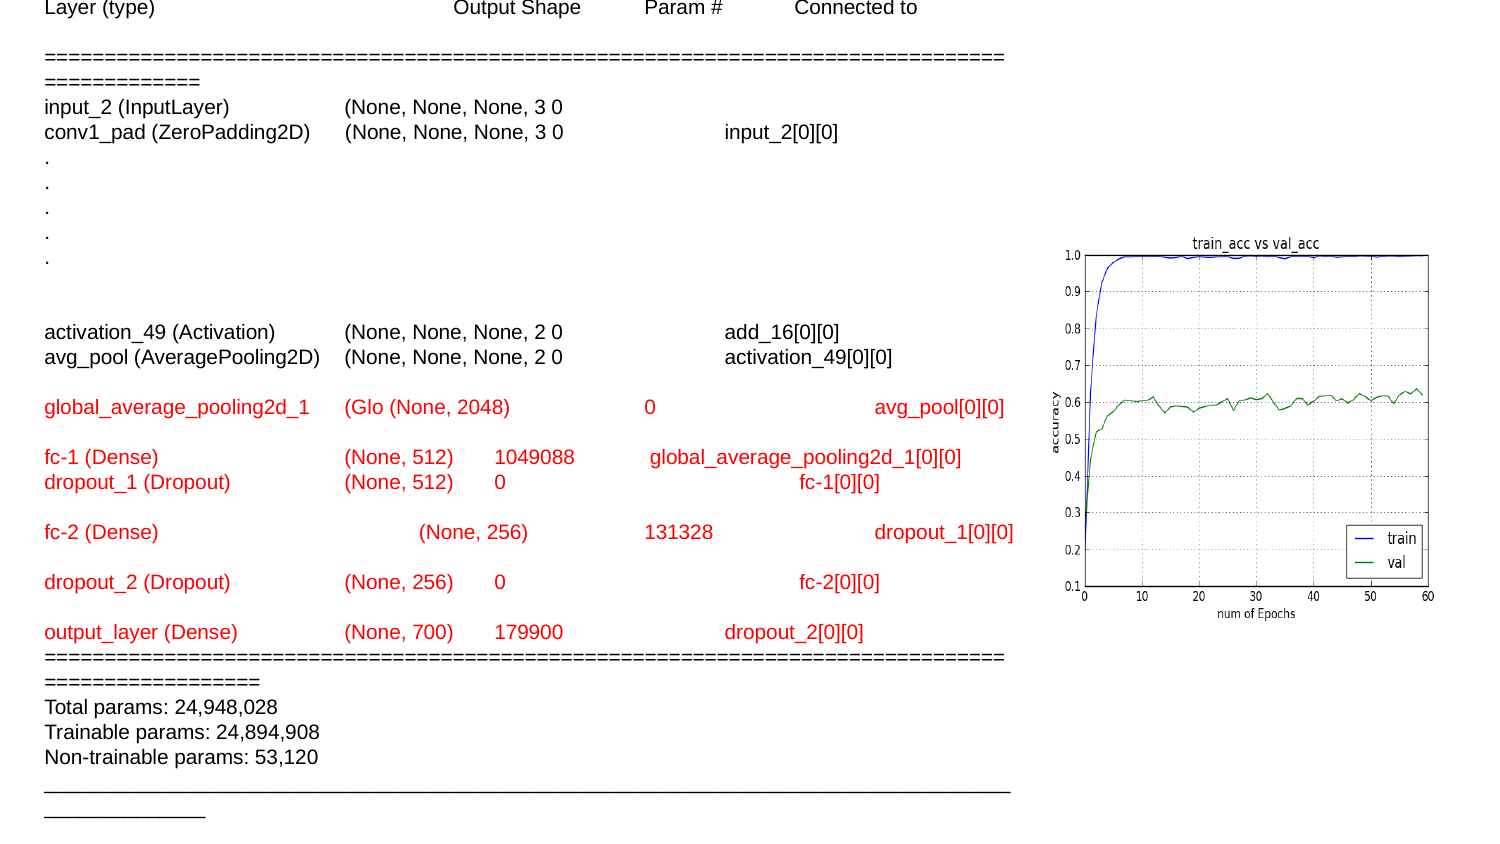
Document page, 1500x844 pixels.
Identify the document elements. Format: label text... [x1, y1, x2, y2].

text_box __________________________________________________________________________________________________________________________________________ Layer (type) Output Shape Param # Connected to ============================================================================================= input_2 (InputLayer) (None, None, None, 3 0 conv1_pad (ZeroPadding2D) (None, None, None, 3 0 input_2[0][0] . . . . . activation_49 (Activation) (None, None, None, 2 0 add_16[0][0] avg_pool (AveragePooling2D) (None, None, None, 2 0 activation_49[0][0] global_average_pooling2d_1 (Glo (None, 2048) 0 avg_pool[0][0] fc-1 (Dense) (None, 512) 1049088 global_average_pooling2d_1[0][0] dropout_1 (Dropout) (None, 512) 0 fc-1[0][0] fc-2 (Dense) (None, 256) 131328 dropout_1[0][0] dropout_2 (Dropout) (None, 256) 0 fc-2[0][0] output_layer (Dense) (None, 700) 179900 dropout_2[0][0] ================================================================================================== Total params: 24,948,028 Trainable params: 24,894,908 Non-trainable params: 53,120 __________________________________________________________________________________________________ [29, 9, 1030, 798]
picture [1028, 213, 1473, 627]
